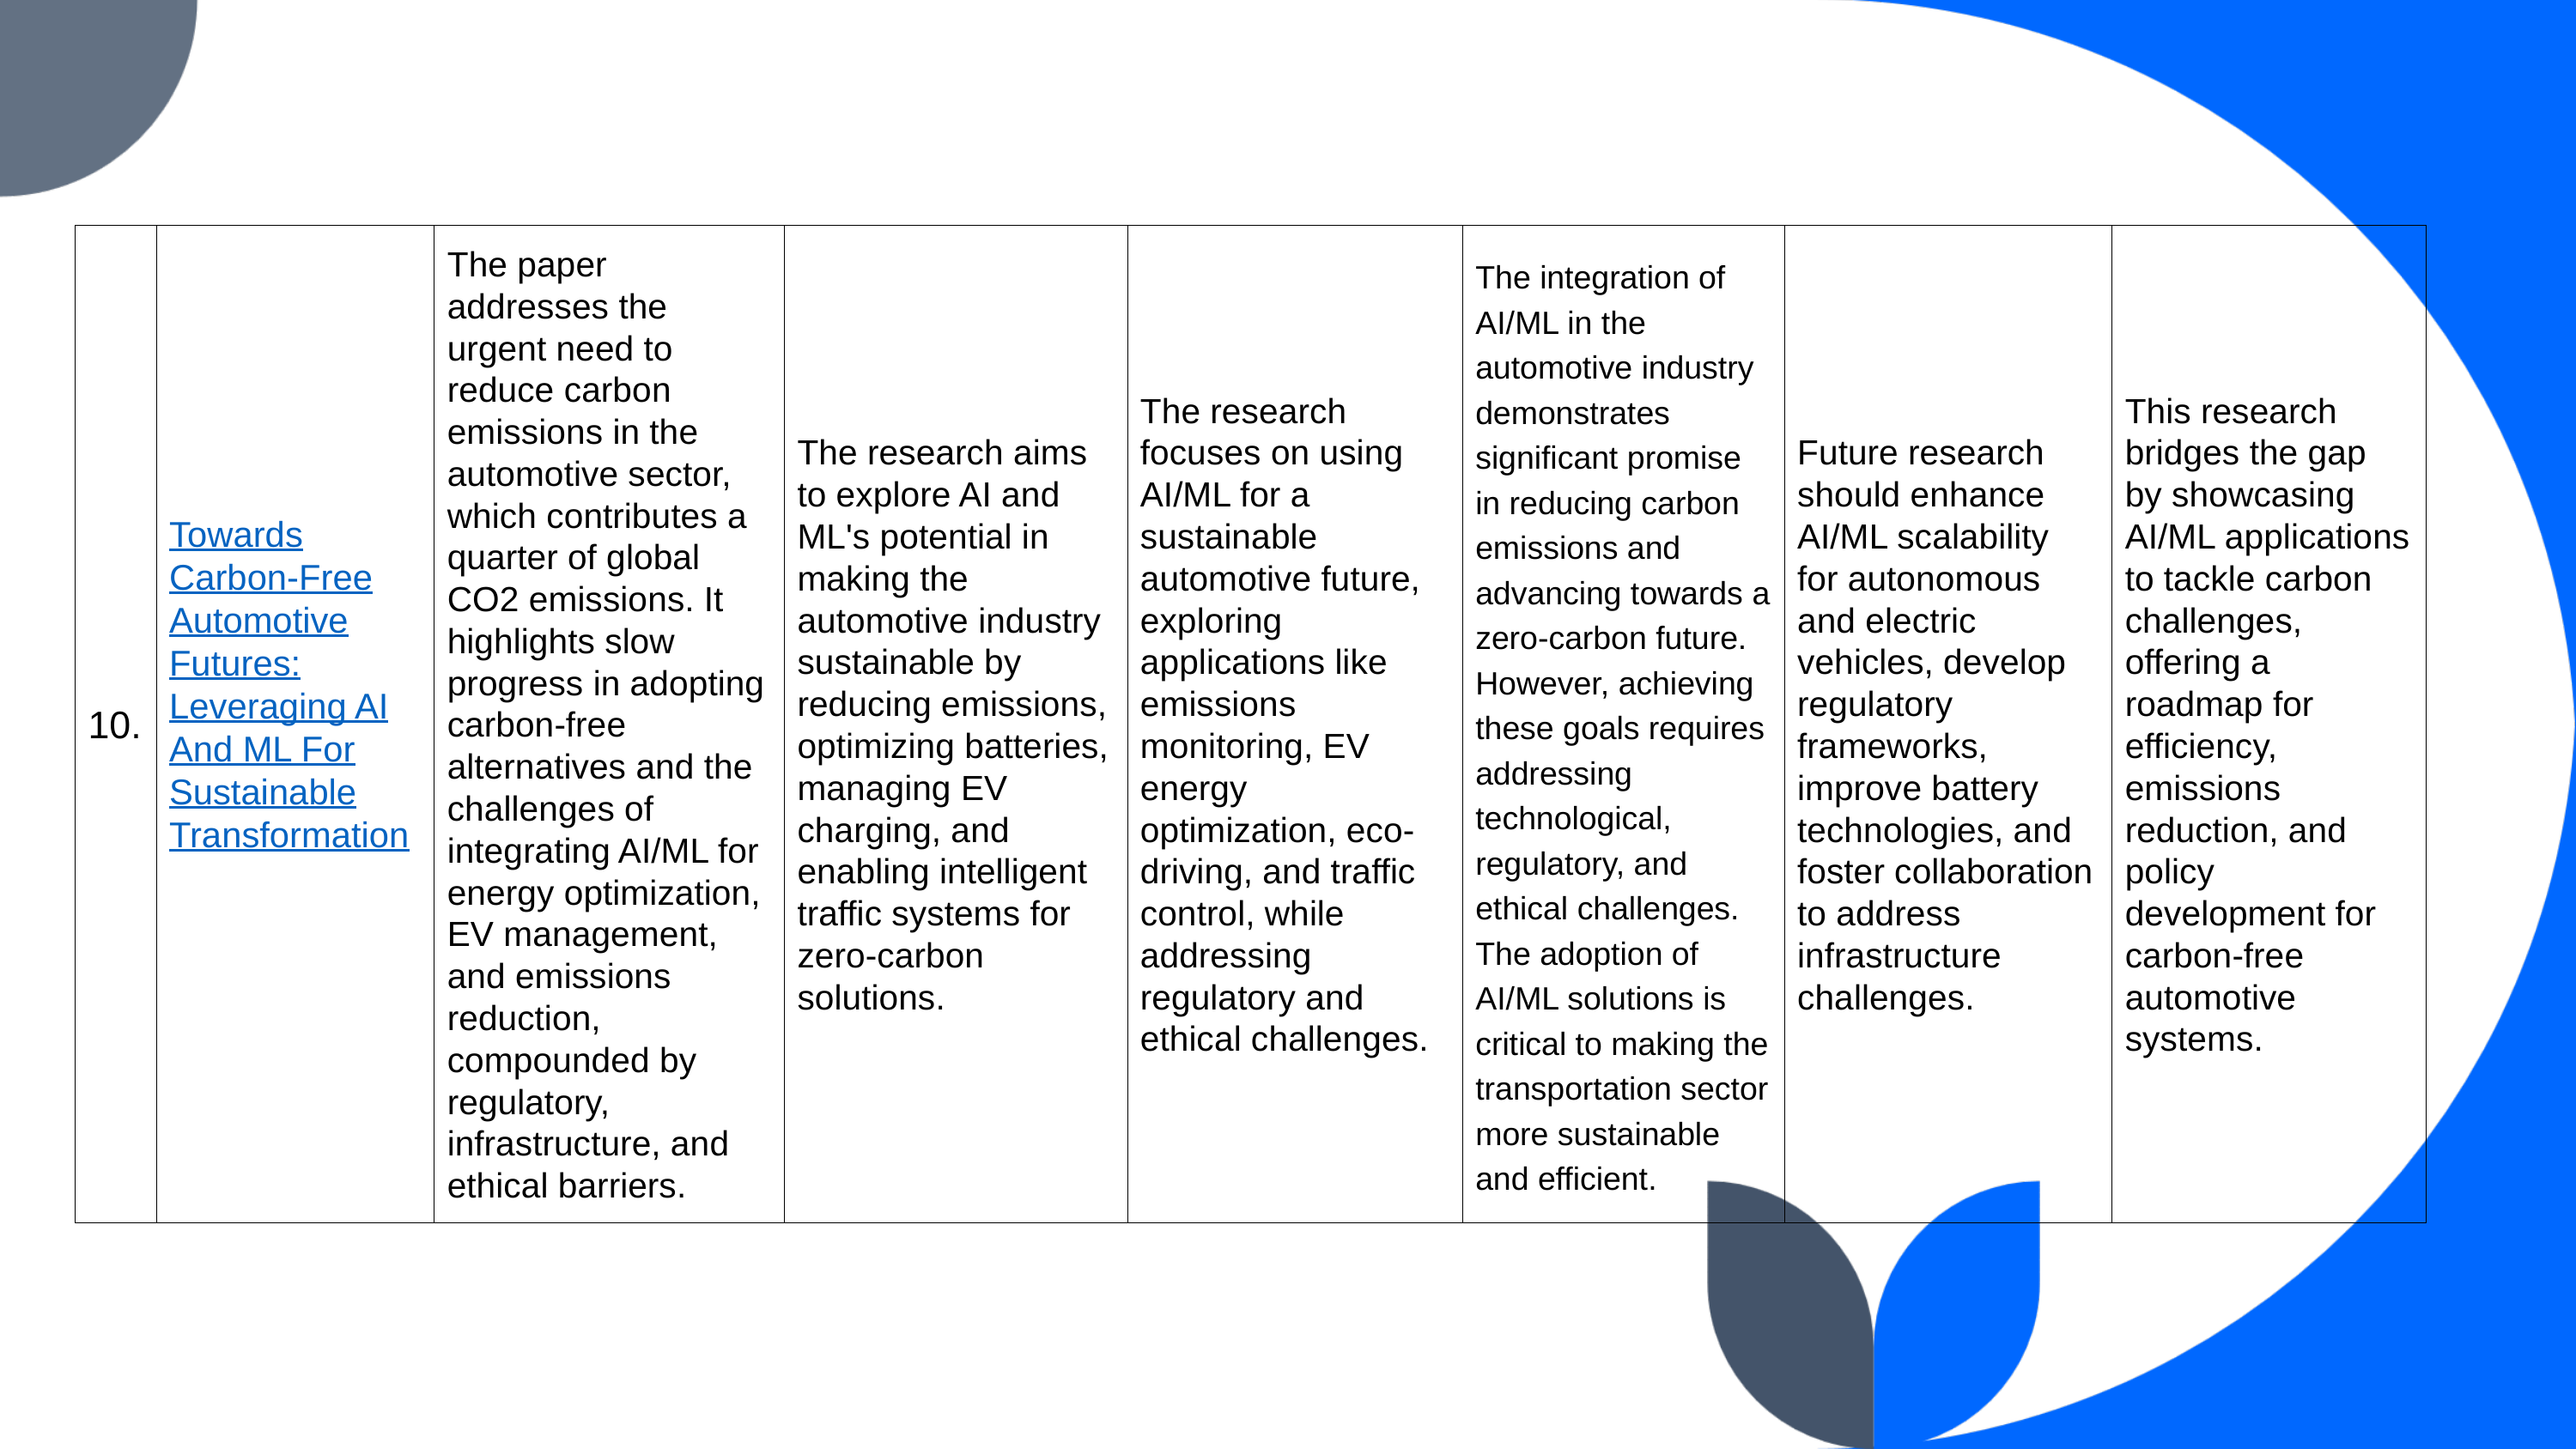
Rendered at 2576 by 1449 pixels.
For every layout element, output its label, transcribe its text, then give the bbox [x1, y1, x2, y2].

table_header The integration of AI/ML in the automotive industry demonstrates significant promise in reducing carbon emissions and advancing towards a zero-carbon future. However, achieving these goals requires addressing technological, regulatory, and ethical challenges. The adoption of AI/ML solutions is critical to making the transportation sector more sustainable and efficient. [1463, 226, 1784, 1222]
text_box [0, 0, 2576, 1449]
table_header The paper addresses the urgent need to reduce carbon emissions in the automotive sector, which contributes a quarter of global CO2 emissions. It highlights slow progress in adopting carbon-free alternatives and the challenges of integrating AI/ML for energy optimization, EV management, and emissions reduction, compounded by regulatory, infrastructure, and ethical barriers. [434, 226, 784, 1222]
table_header The research aims to explore AI and ML's potential in making the automotive industry sustainable by reducing emissions, optimizing batteries, managing EV charging, and enabling intelligent traffic systems for zero-carbon solutions. [785, 226, 1127, 1222]
table_header Towards Carbon-Free Automotive Futures: Leveraging AI And ML For Sustainable Transformation [157, 226, 434, 1222]
table_header 10. [76, 226, 156, 1222]
table_header This research bridges the gap by showcasing AI/ML applications to tackle carbon challenges, offering a roadmap for efficiency, emissions reduction, and policy development for carbon-free automotive systems. [2112, 226, 2426, 1222]
table_header The research focuses on using AI/ML for a sustainable automotive future, exploring applications like emissions monitoring, EV energy optimization, eco-driving, and traffic control, while addressing regulatory and ethical challenges. [1128, 226, 1462, 1222]
table_header Future research should enhance AI/ML scalability for autonomous and electric vehicles, develop regulatory frameworks, improve battery technologies, and foster collaboration to address infrastructure challenges. [1785, 226, 2111, 1222]
